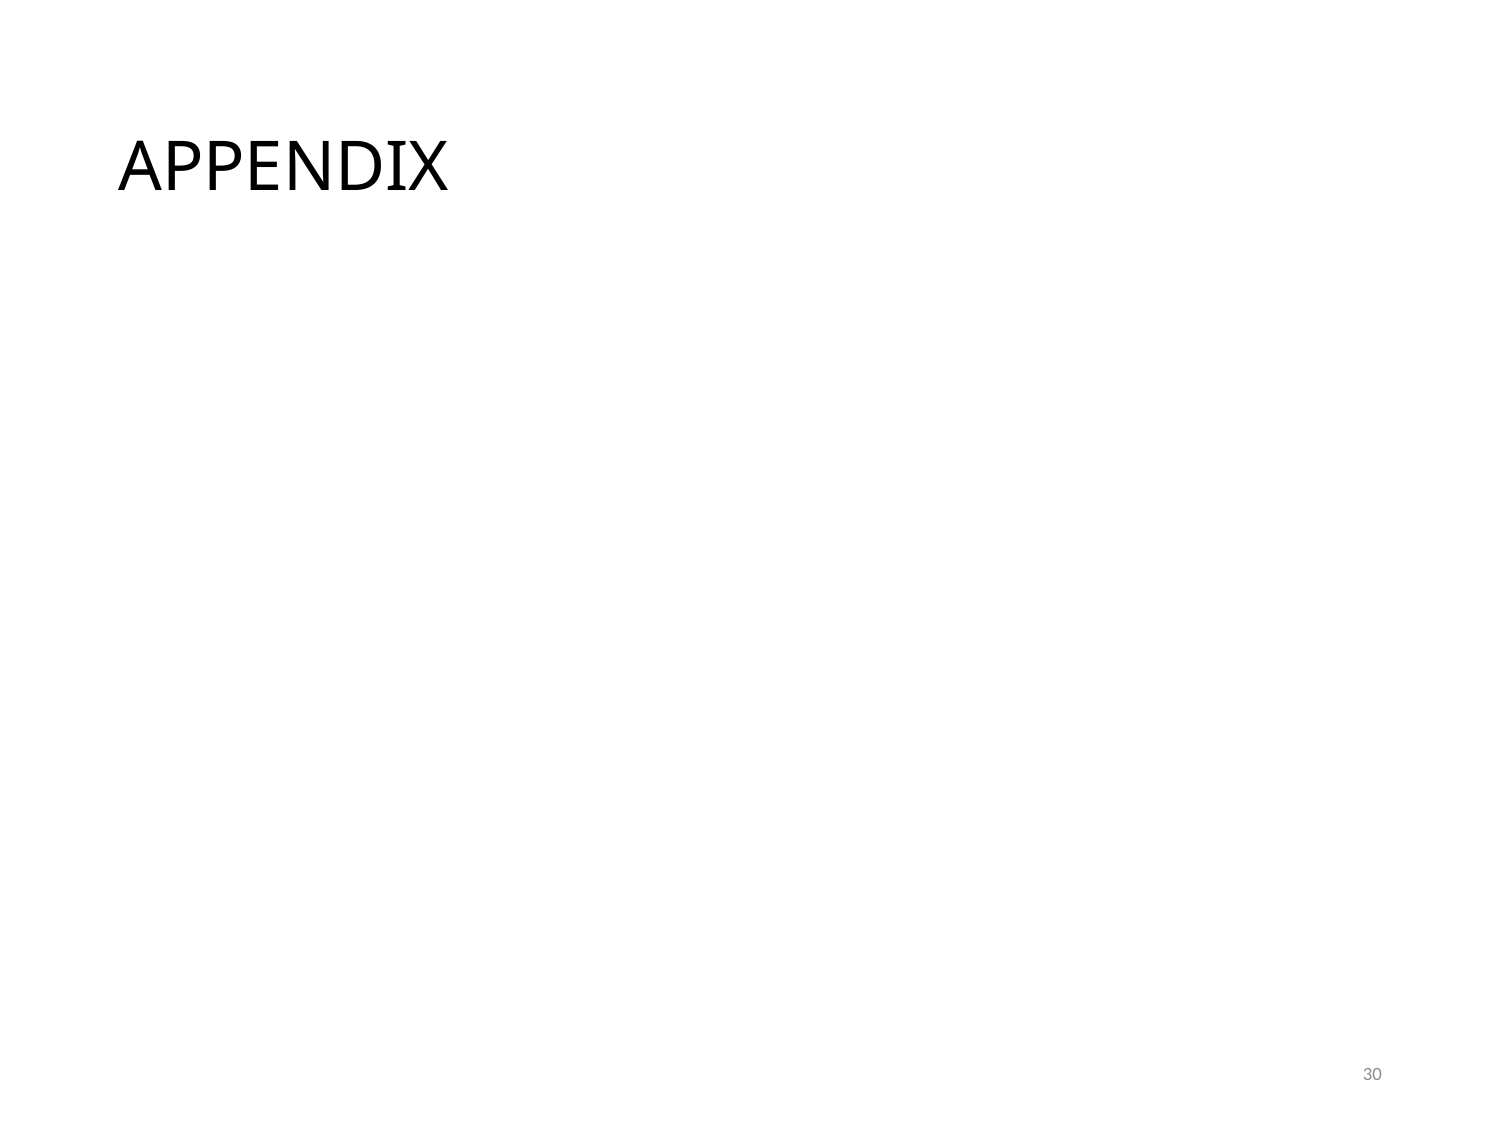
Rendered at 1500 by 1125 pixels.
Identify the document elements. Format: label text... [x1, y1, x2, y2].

title APPENDIX [103, 59, 1397, 278]
slide_number 30 [1059, 1042, 1397, 1103]
